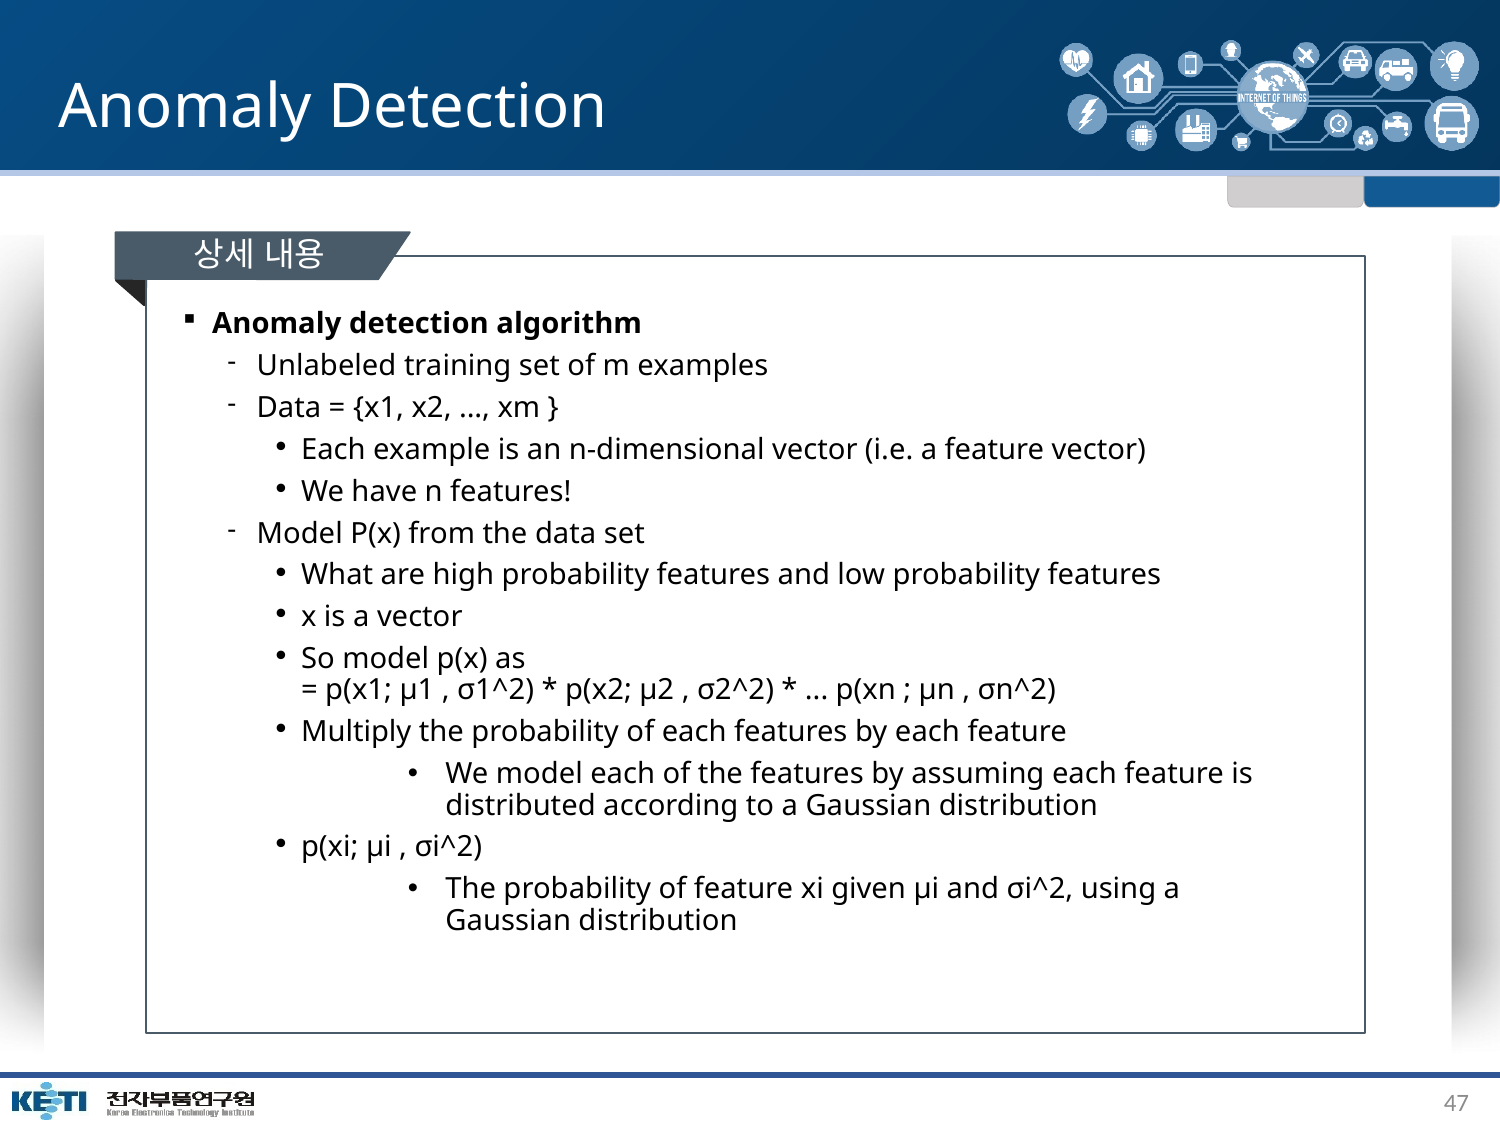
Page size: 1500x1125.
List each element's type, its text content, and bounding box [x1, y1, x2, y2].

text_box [115, 231, 1366, 1034]
title Anomaly Detection [43, 66, 1052, 149]
slide_number 47 [1146, 1088, 1485, 1114]
picture [12, 1082, 254, 1120]
